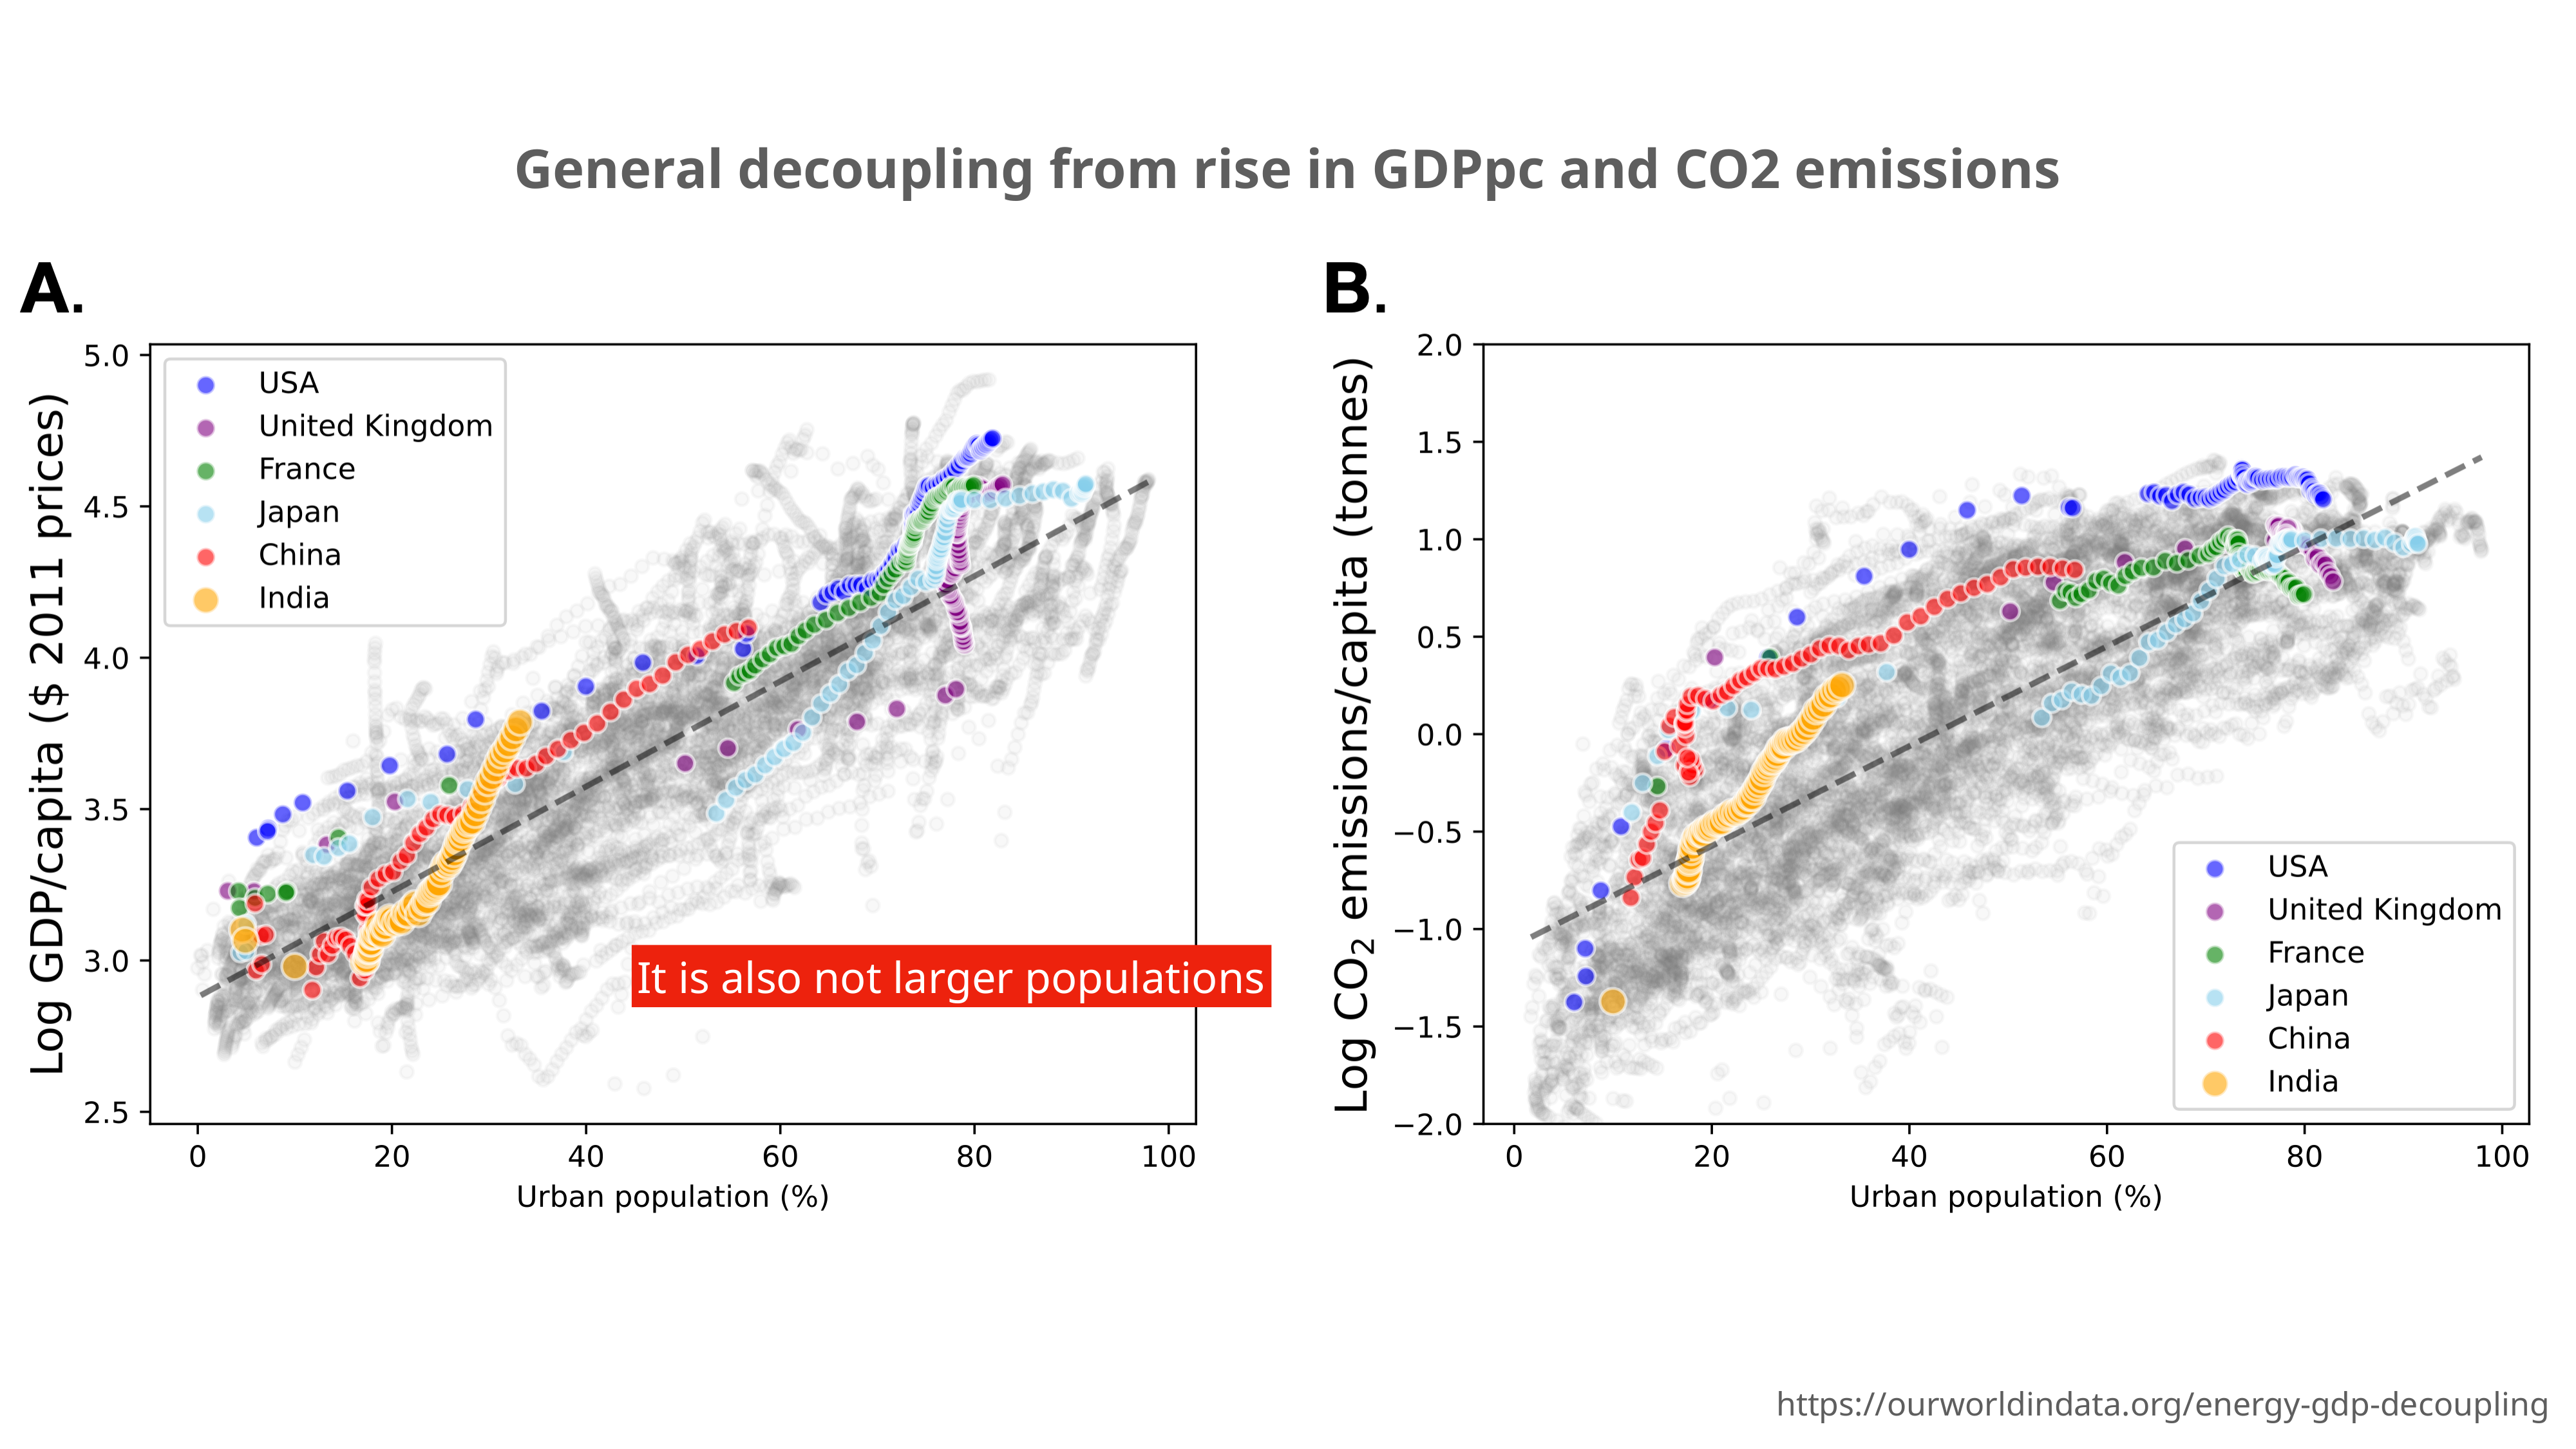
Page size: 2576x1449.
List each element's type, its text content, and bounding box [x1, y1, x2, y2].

picture [0, 34, 2576, 1237]
text_box https://ourworldindata.org/energy-gdp-decoupling [1770, 1378, 2555, 1428]
